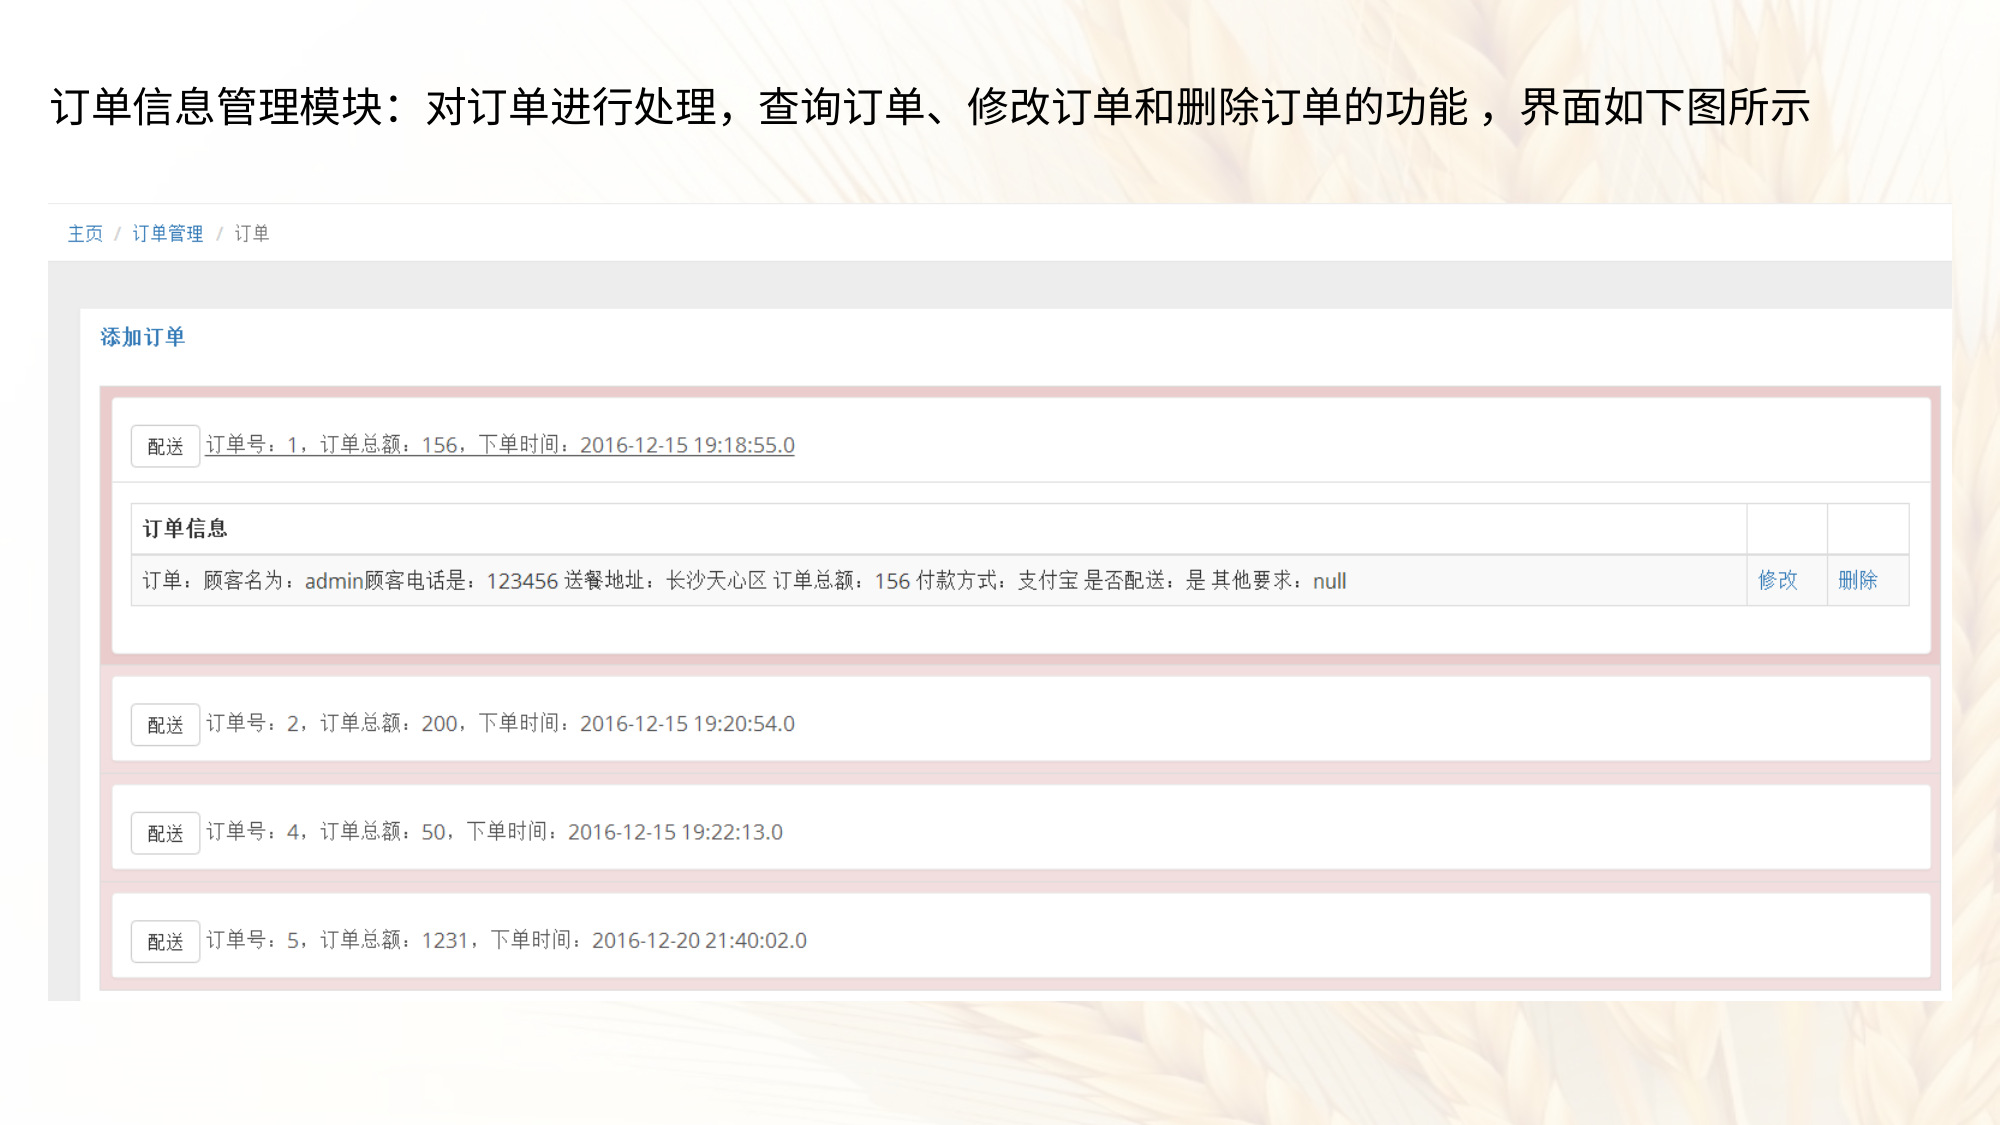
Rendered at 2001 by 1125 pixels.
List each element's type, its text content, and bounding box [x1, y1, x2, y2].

picture [48, 203, 1952, 1001]
text_box 订单信息管理模块：对订单进行处理，查询订单、修改订单和删除订单的功能 ，界面如下图所示 [34, 58, 1846, 184]
